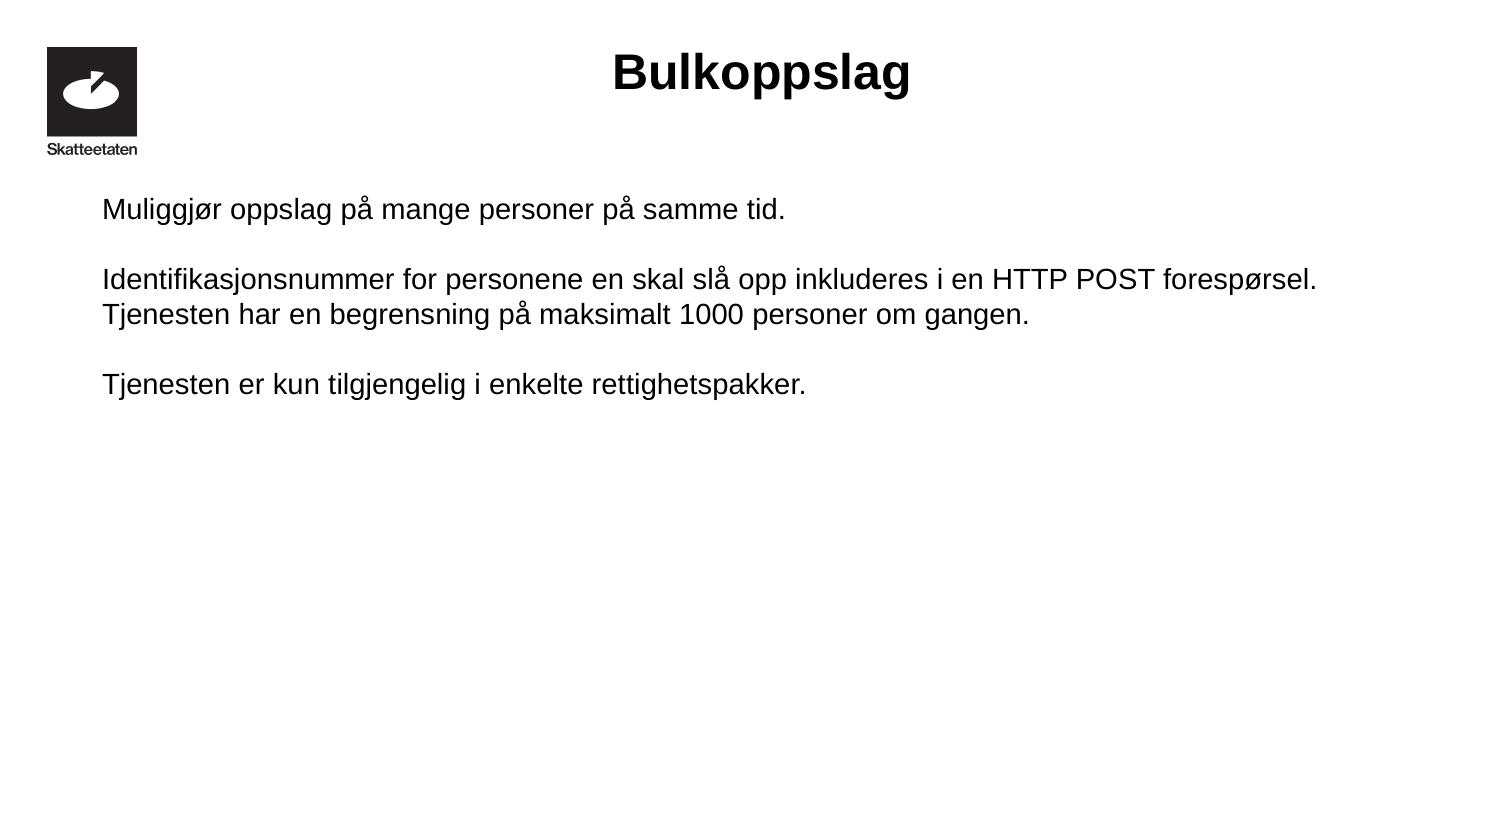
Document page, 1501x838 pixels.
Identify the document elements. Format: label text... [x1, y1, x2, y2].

text_box Muliggjør oppslag på mange personer på samme tid. Identifikasjonsnummer for personene en skal slå opp inkluderes i en HTTP POST forespørsel. Tjenesten har en begrensning på maksimalt 1000 personer om gangen. Tjenesten er kun tilgjengelig i enkelte rettighetspakker. [87, 182, 1459, 408]
text_box Bulkoppslag [47, 39, 1478, 133]
picture [47, 133, 137, 155]
